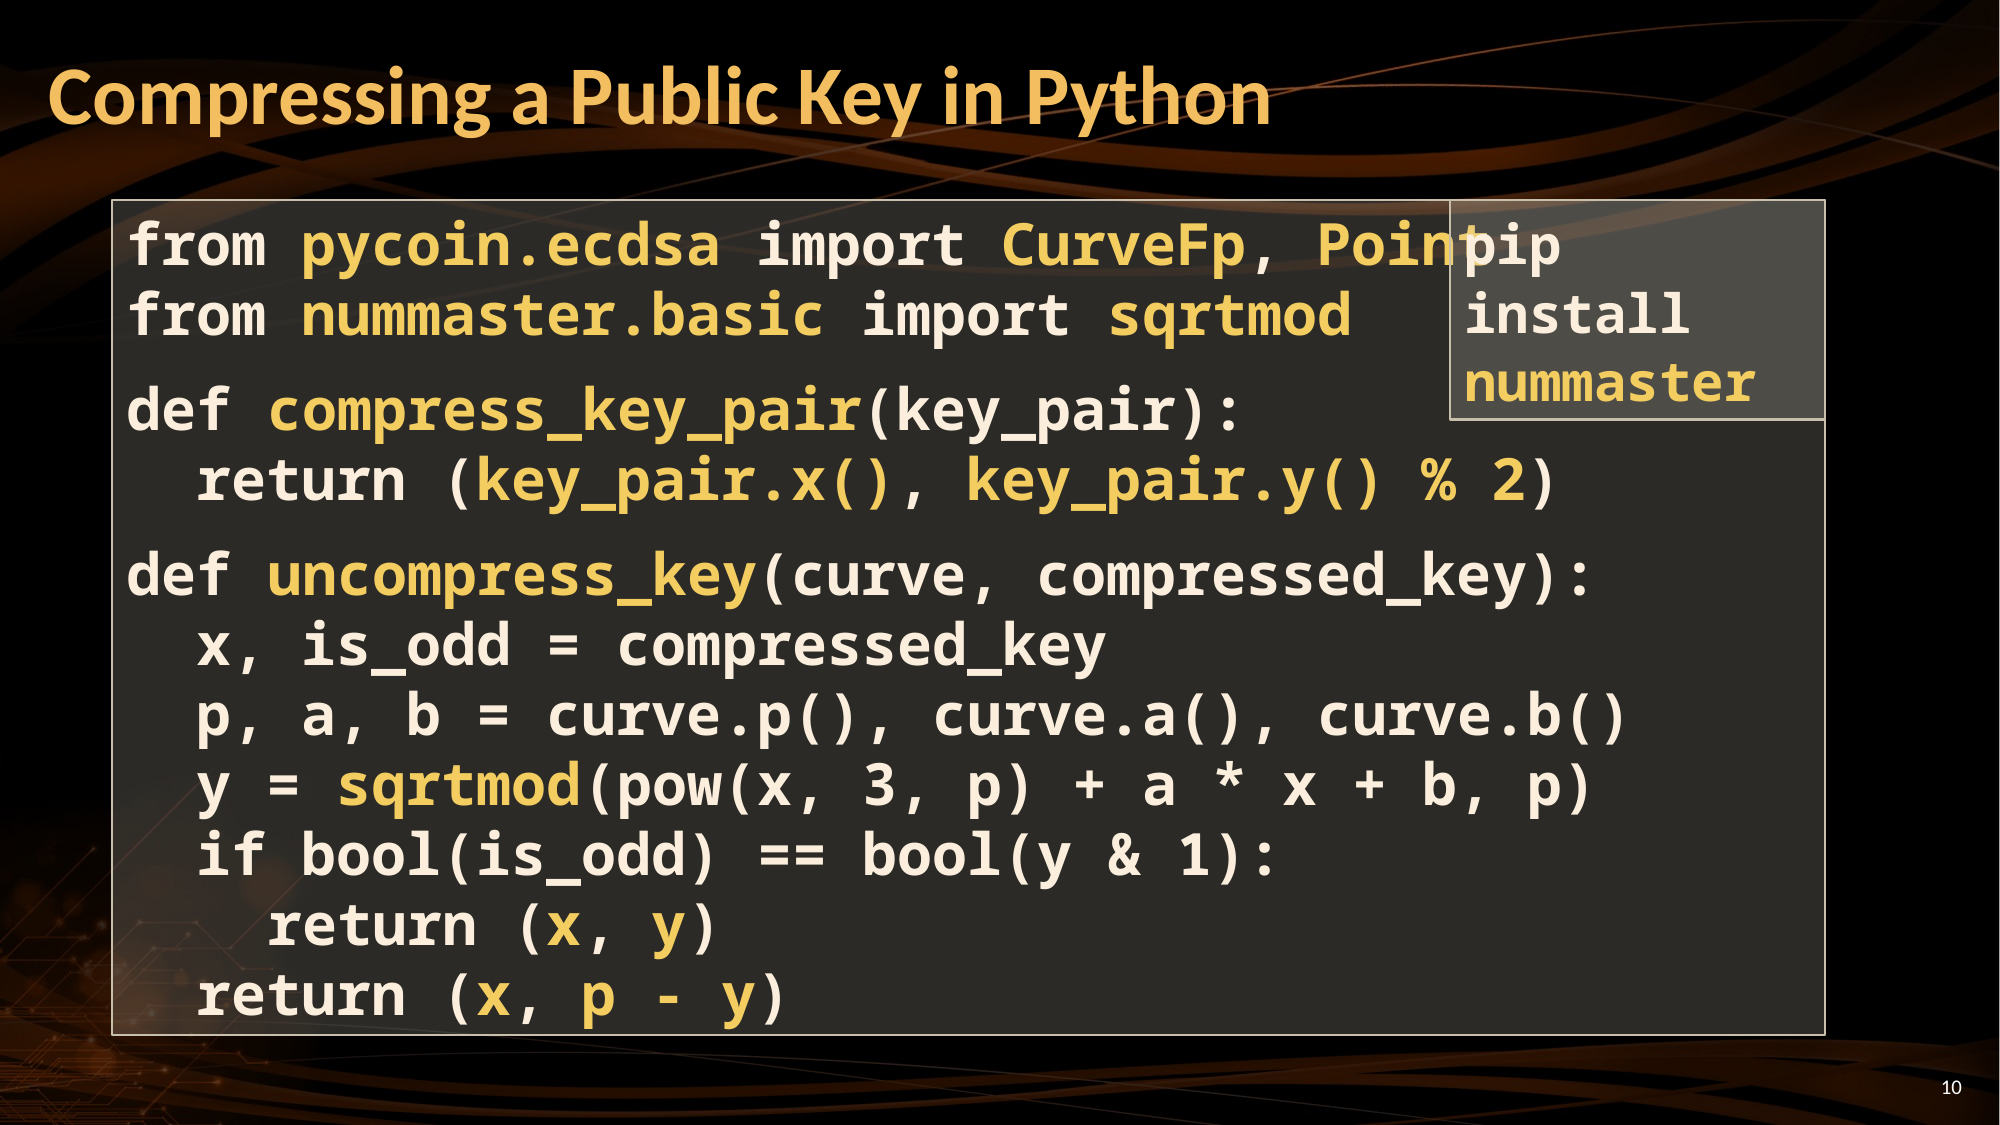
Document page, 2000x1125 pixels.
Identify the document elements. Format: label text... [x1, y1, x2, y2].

text_box from pycoin.ecdsa import CurveFp, Point from nummaster.basic import sqrtmod def compress_key_pair(key_pair): return (key_pair.x(), key_pair.y() % 2) def uncompress_key(curve, compressed_key): x, is_odd = compressed_key p, a, b = curve.p(), curve.a(), curve.b() y = sqrtmod(pow(x, 3, p) + a * x + b, p) if bool(is_odd) == bool(y & 1): return (x, y) return (x, p - y) [112, 200, 1825, 1035]
text_box pip install nummaster [1449, 200, 1825, 420]
title Compressing a Public Key in Python [30, 6, 1602, 189]
picture [0, 0, 2000, 1125]
slide_number 10 [1897, 1070, 1968, 1103]
